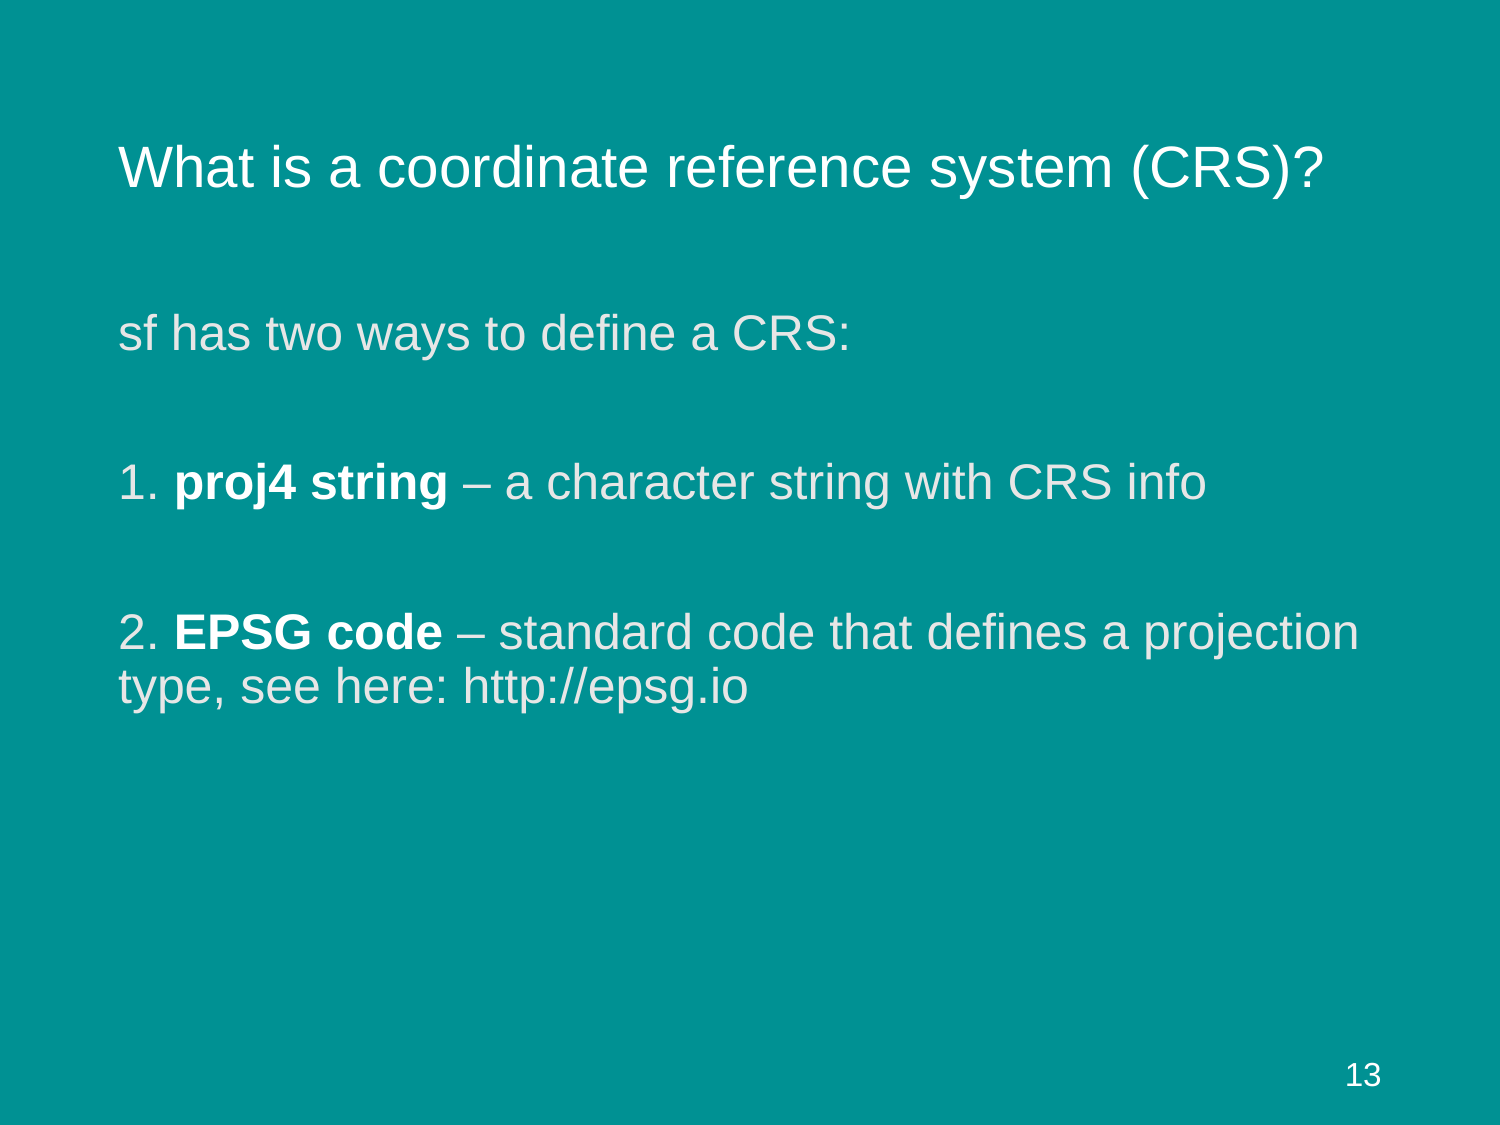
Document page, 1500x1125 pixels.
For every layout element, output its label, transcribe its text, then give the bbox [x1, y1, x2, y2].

list sf has two ways to define a CRS: 1. proj4 string – a character string with CRS info 2. EPSG code – standard code that defines a projection type, see here: http://epsg.io [103, 299, 1397, 1014]
slide_number 13 [1059, 1042, 1397, 1103]
title What is a coordinate reference system (CRS)? [103, 59, 1397, 278]
